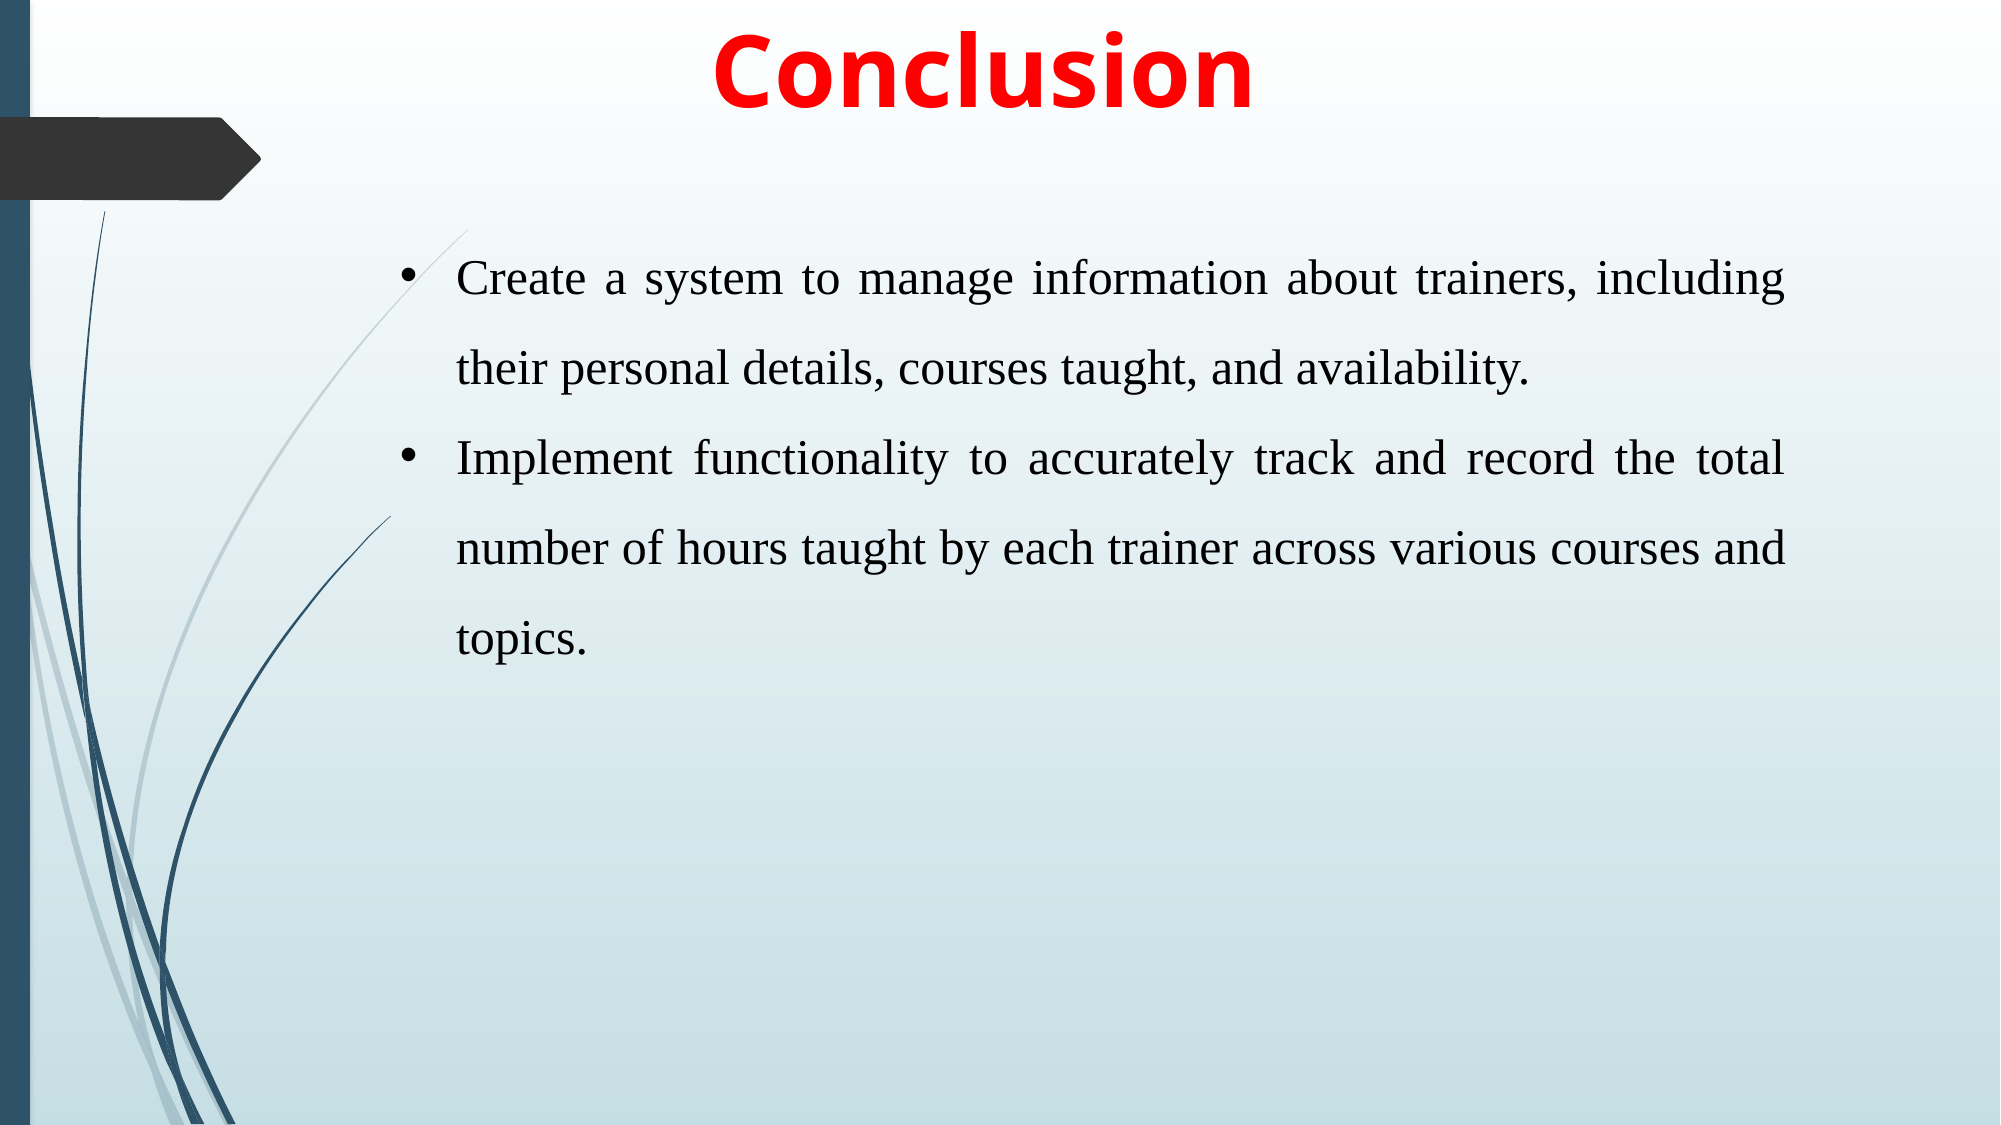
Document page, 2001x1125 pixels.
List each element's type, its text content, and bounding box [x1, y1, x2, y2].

text_box Create a system to manage information about trainers, including their personal details, courses taught, and availability. Implement functionality to accurately track and record the total number of hours taught by each trainer across various courses and topics. [384, 207, 1802, 762]
text_box Conclusion [695, 0, 1389, 135]
